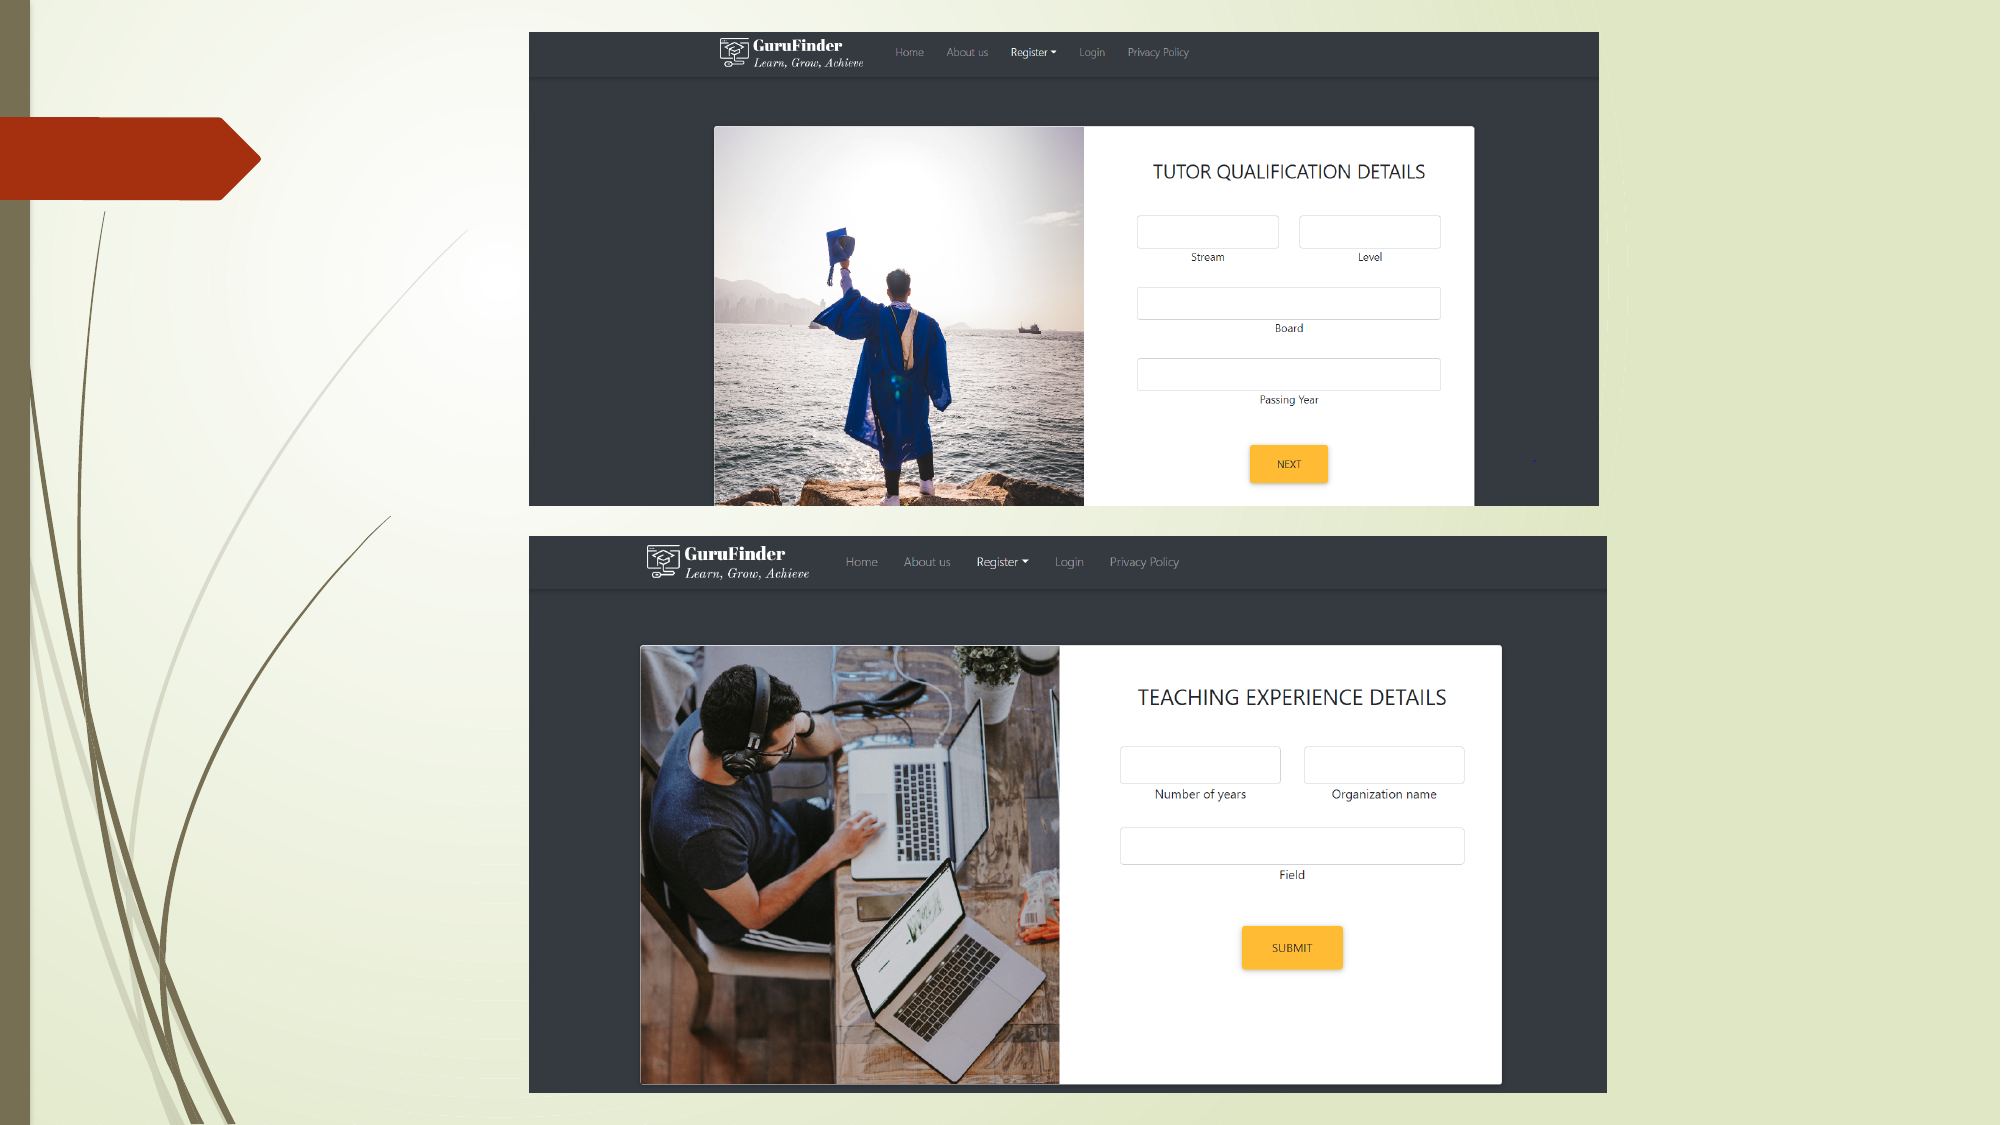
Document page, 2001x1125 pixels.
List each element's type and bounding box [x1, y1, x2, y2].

picture [529, 536, 1607, 1093]
picture [529, 32, 1600, 507]
